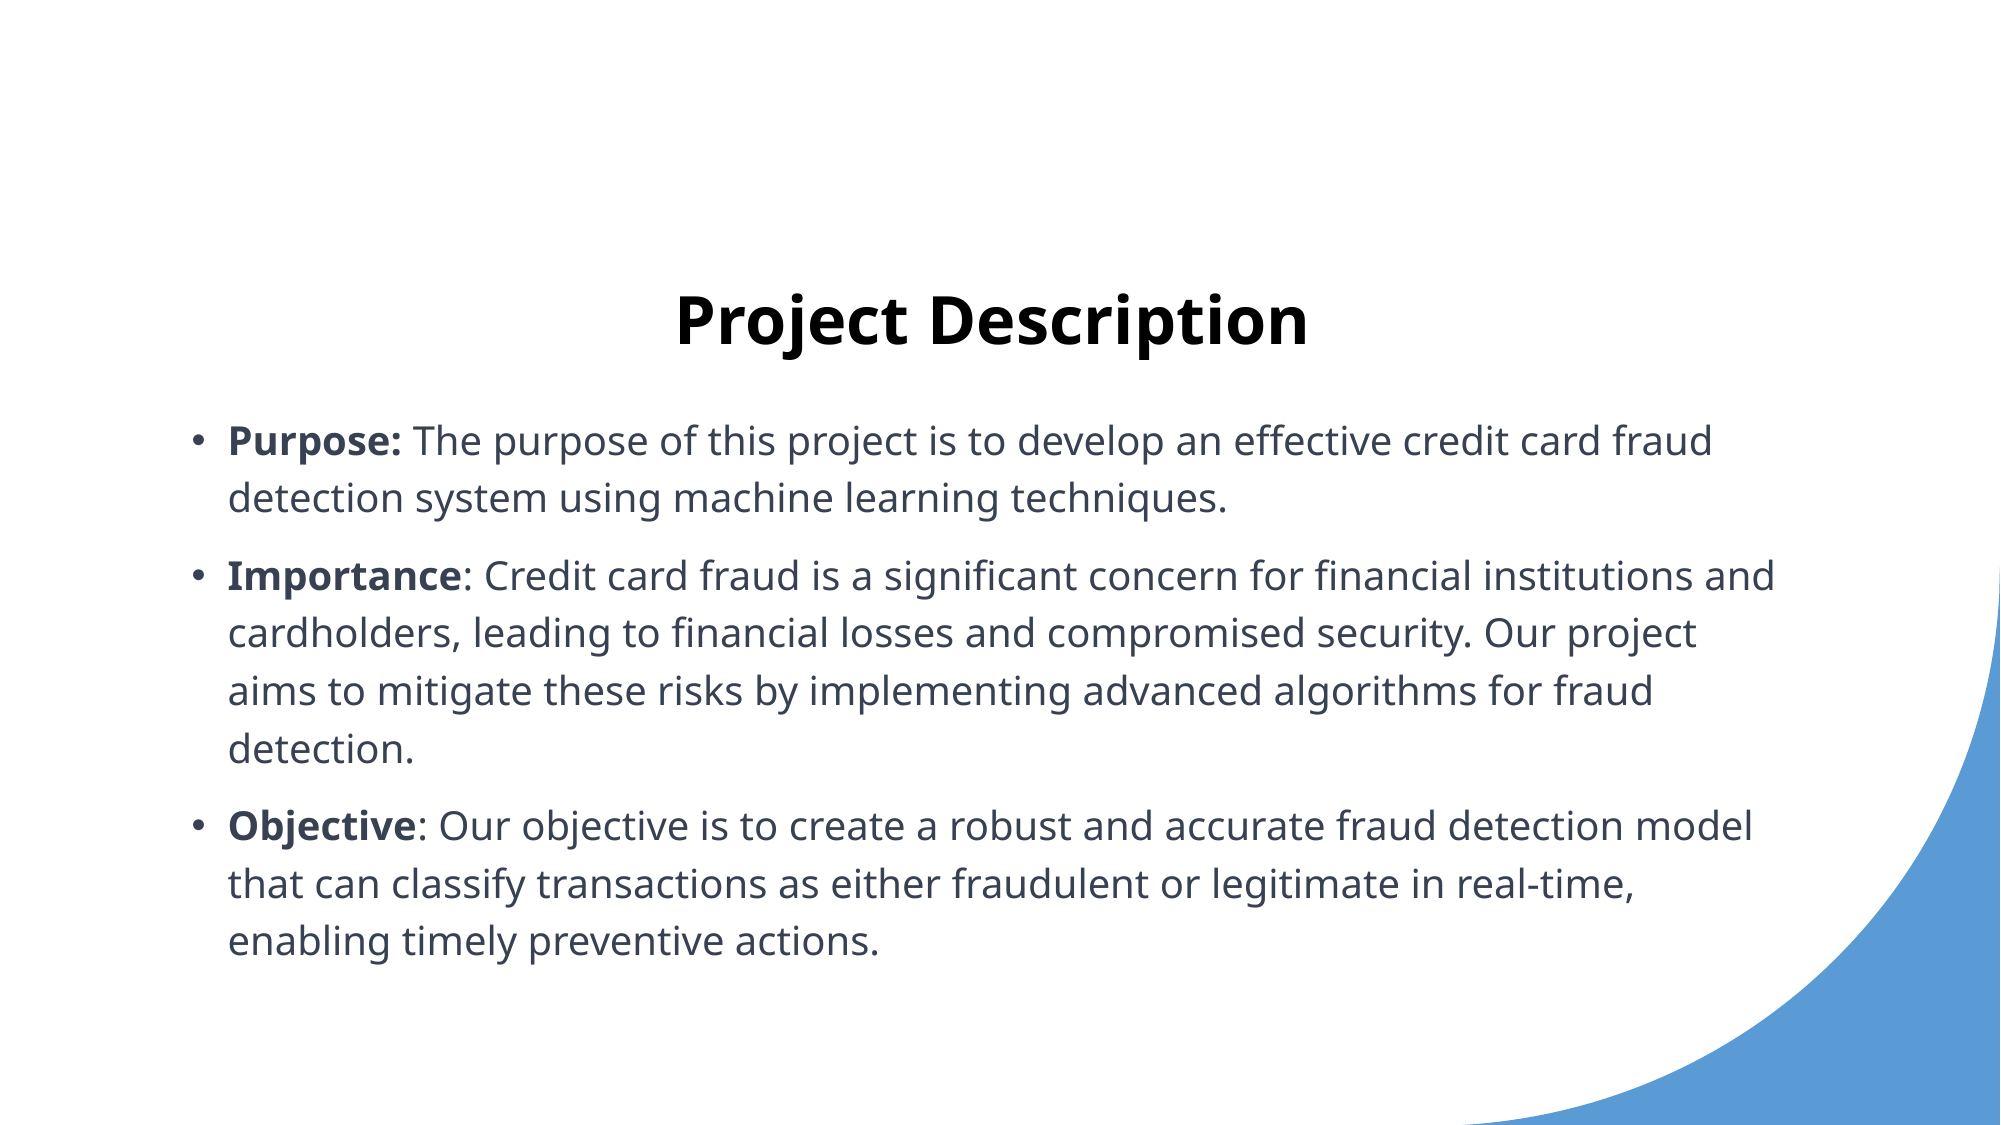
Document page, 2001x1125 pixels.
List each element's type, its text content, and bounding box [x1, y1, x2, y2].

list Purpose: The purpose of this project is to develop an effective credit card fraud detection system using machine learning techniques. Importance: Credit card fraud is a significant concern for financial institutions and cardholders, leading to financial losses and compromised security. Our project aims to mitigate these risks by implementing advanced algorithms for fraud detection. Objective: Our objective is to create a robust and accurate fraud detection model that can classify transactions as either fraudulent or legitimate in real-time, enabling timely preventive actions. [176, 398, 1809, 975]
title Project Description [176, 118, 1809, 366]
